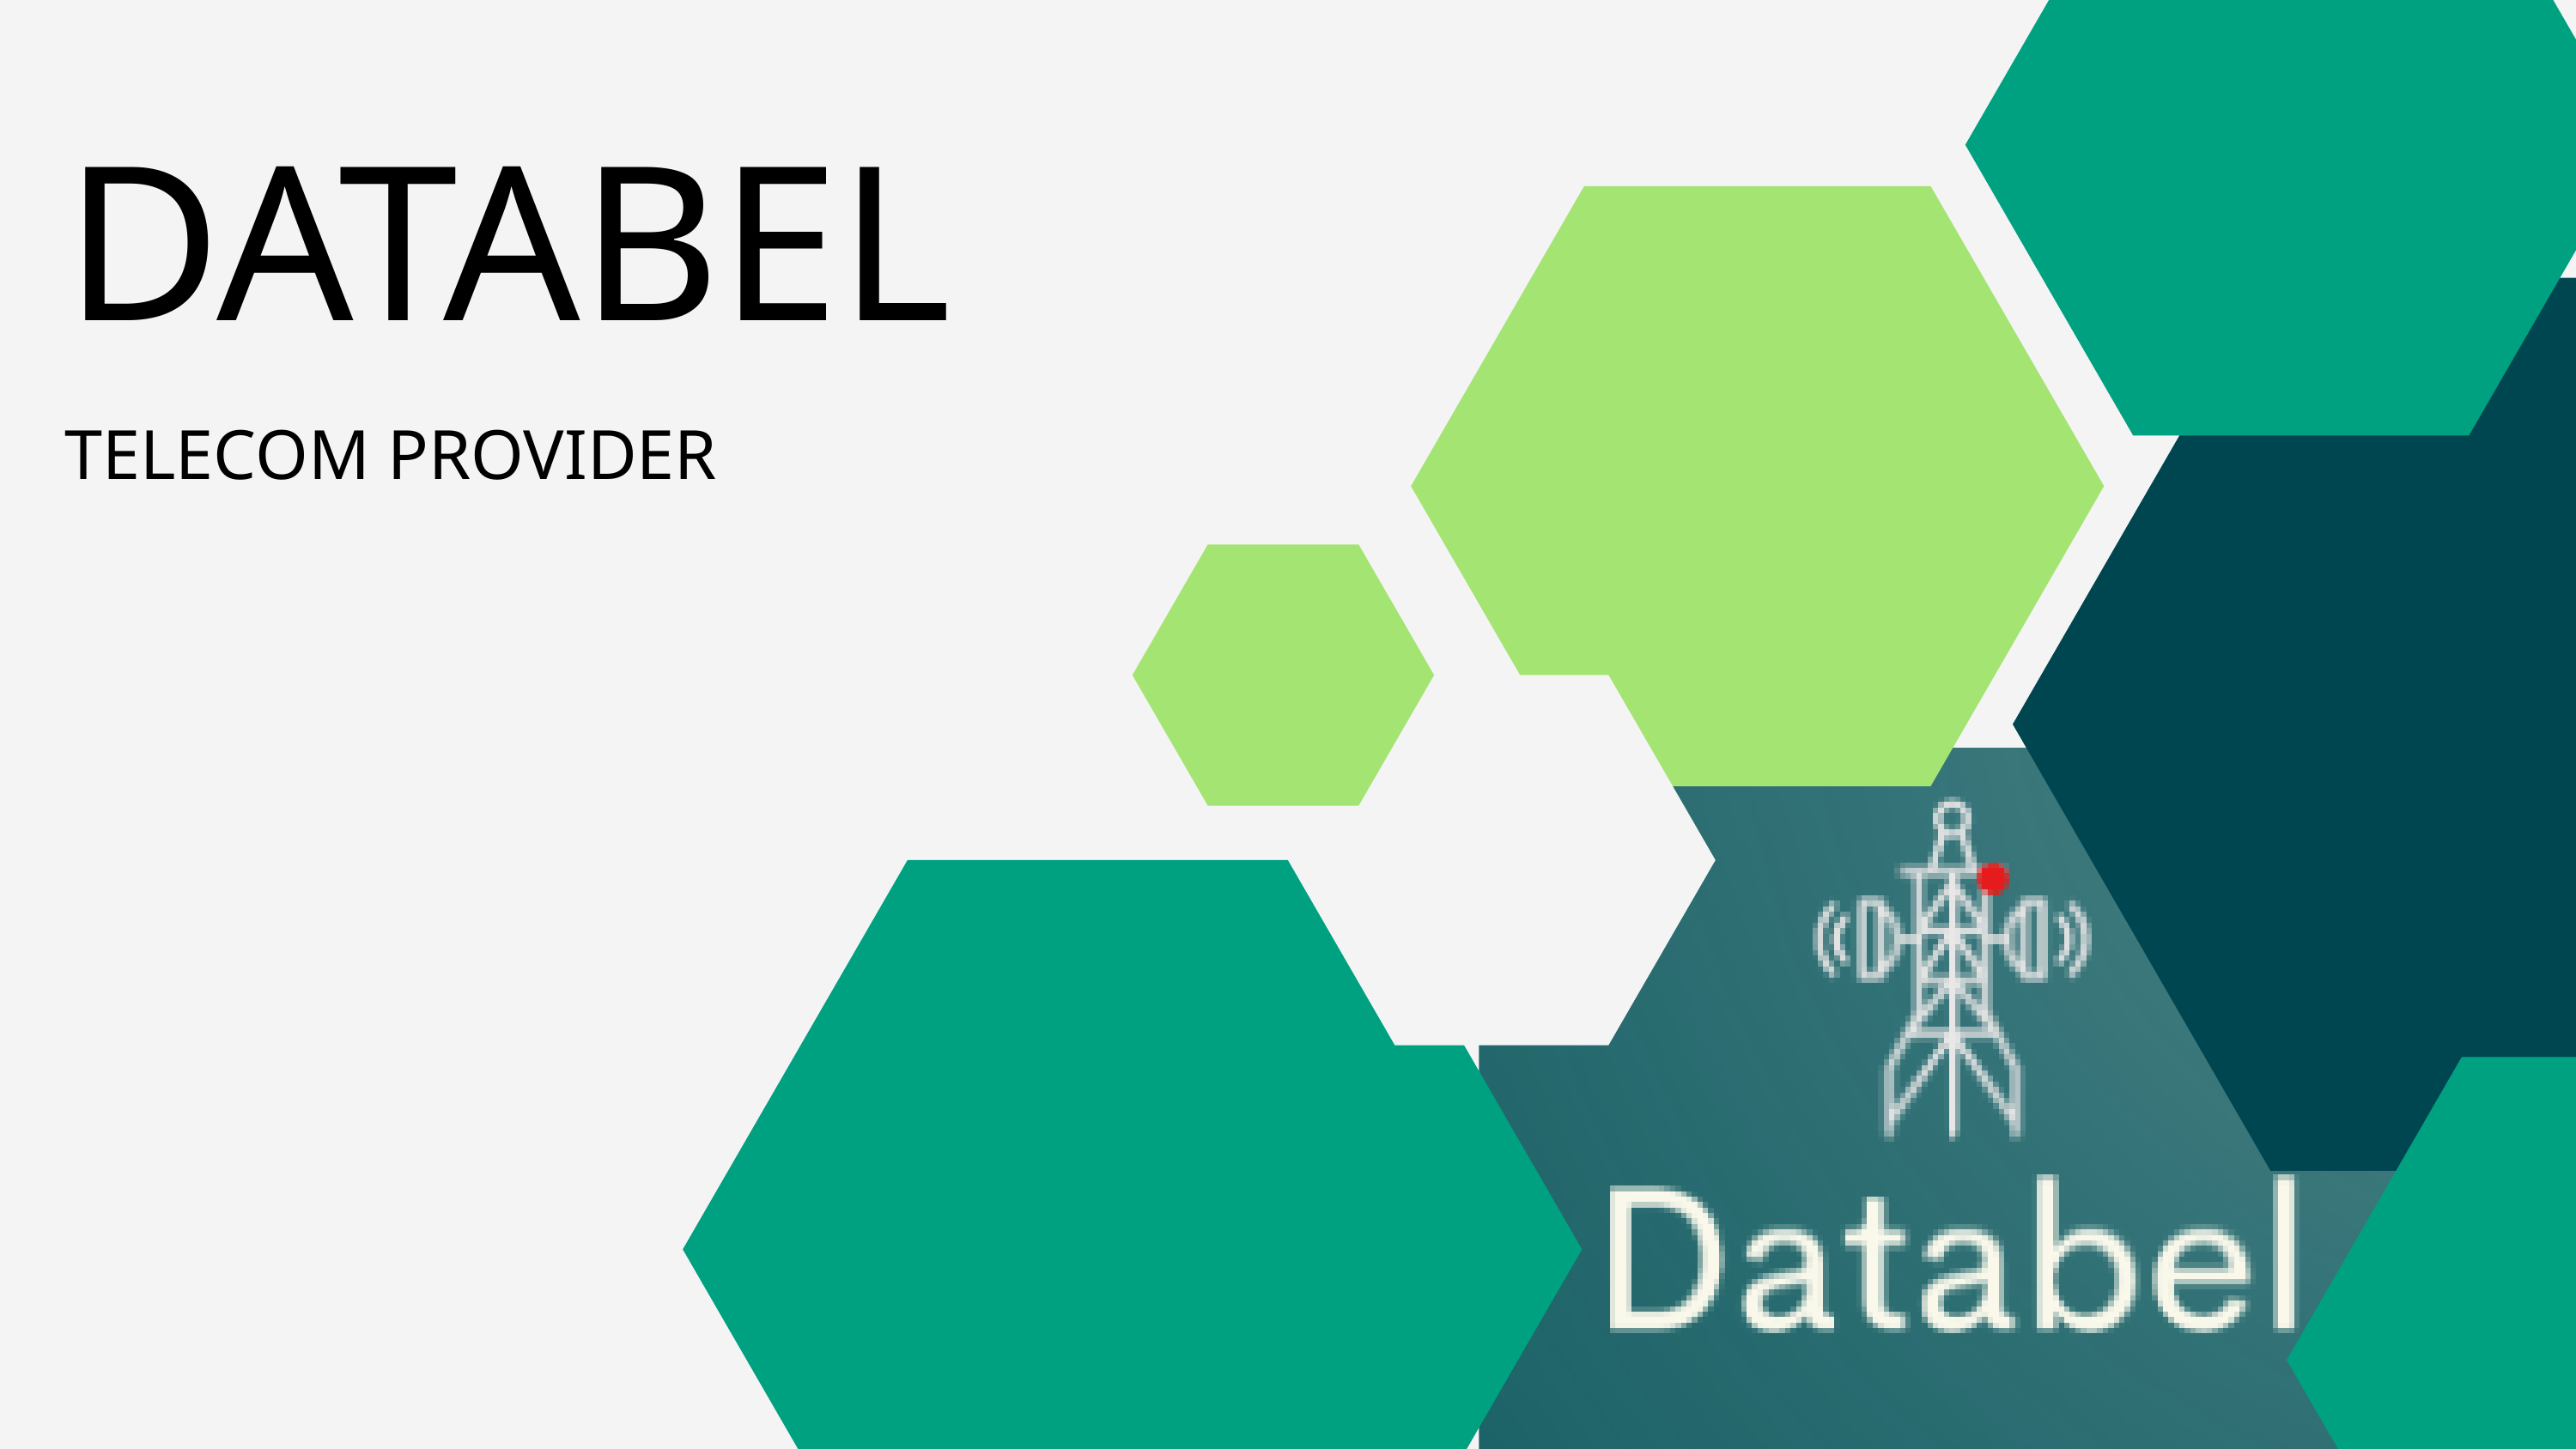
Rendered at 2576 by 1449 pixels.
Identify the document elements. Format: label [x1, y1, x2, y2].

text_box [682, 859, 1583, 1449]
text_box [64, 106, 1503, 487]
text_box [1410, 185, 2105, 786]
text_box [1585, 794, 2281, 1449]
text_box [1965, 0, 2576, 436]
text_box [1132, 544, 1435, 806]
text_box [1287, 675, 1716, 1046]
text_box [2012, 443, 2576, 1171]
text_box [2286, 1057, 2576, 1449]
